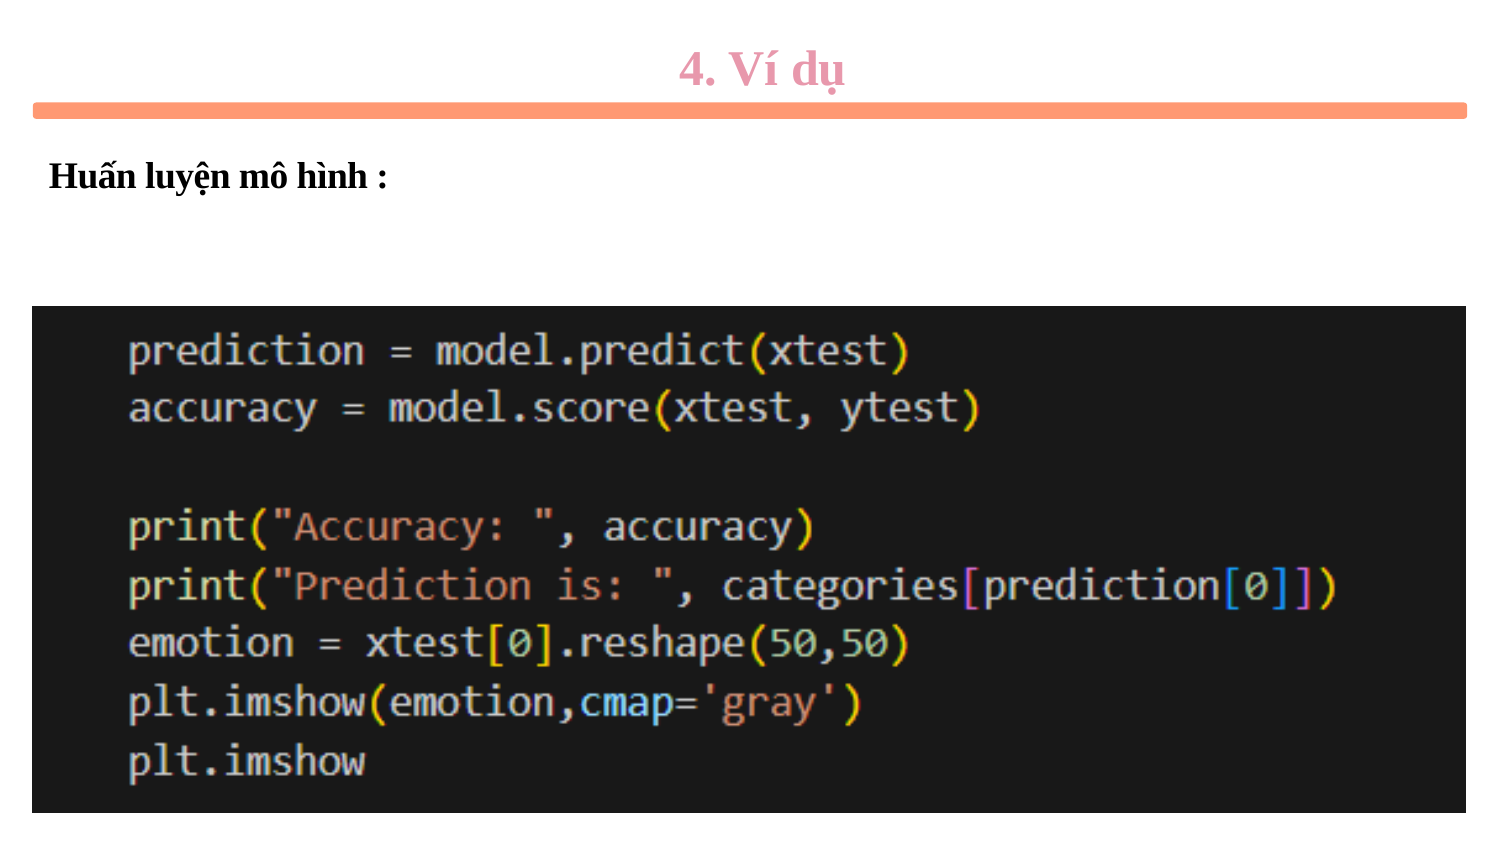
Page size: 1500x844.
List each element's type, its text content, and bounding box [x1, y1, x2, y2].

text_box 4. Ví dụ [417, 27, 1121, 103]
text_box Huấn luyện mô hình : [33, 140, 607, 306]
picture [31, 306, 1467, 813]
text_box [32, 102, 1468, 119]
